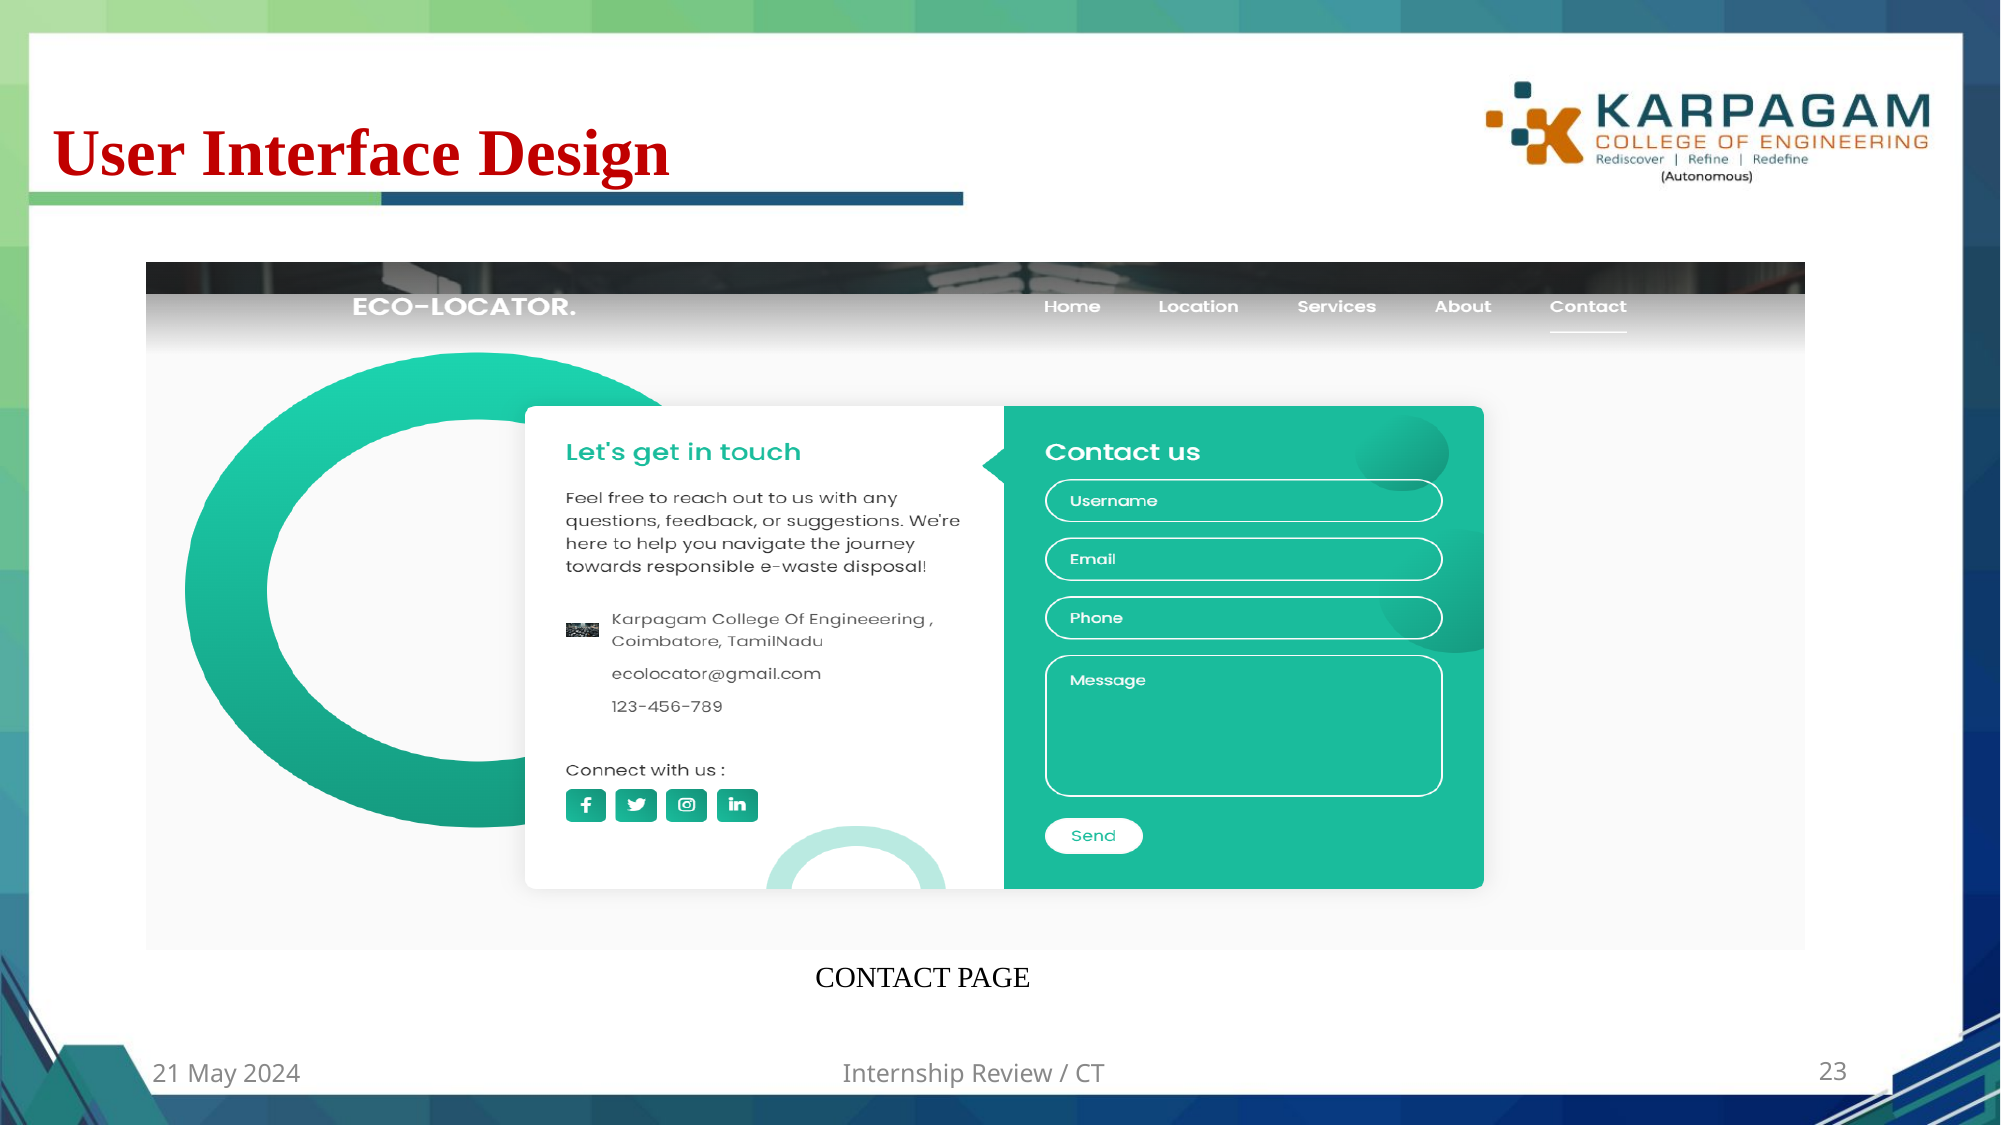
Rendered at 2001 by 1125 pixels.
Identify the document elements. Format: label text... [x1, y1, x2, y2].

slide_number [137, 1042, 588, 1103]
picture [0, 0, 2001, 1125]
list [61, 237, 1805, 1002]
text_box CONTACT PAGE [800, 962, 1116, 1001]
title User Interface Design [37, 45, 1763, 263]
footer Internship Review / CT [662, 1042, 1338, 1103]
slide_number ‹#› [1412, 1042, 1863, 1103]
